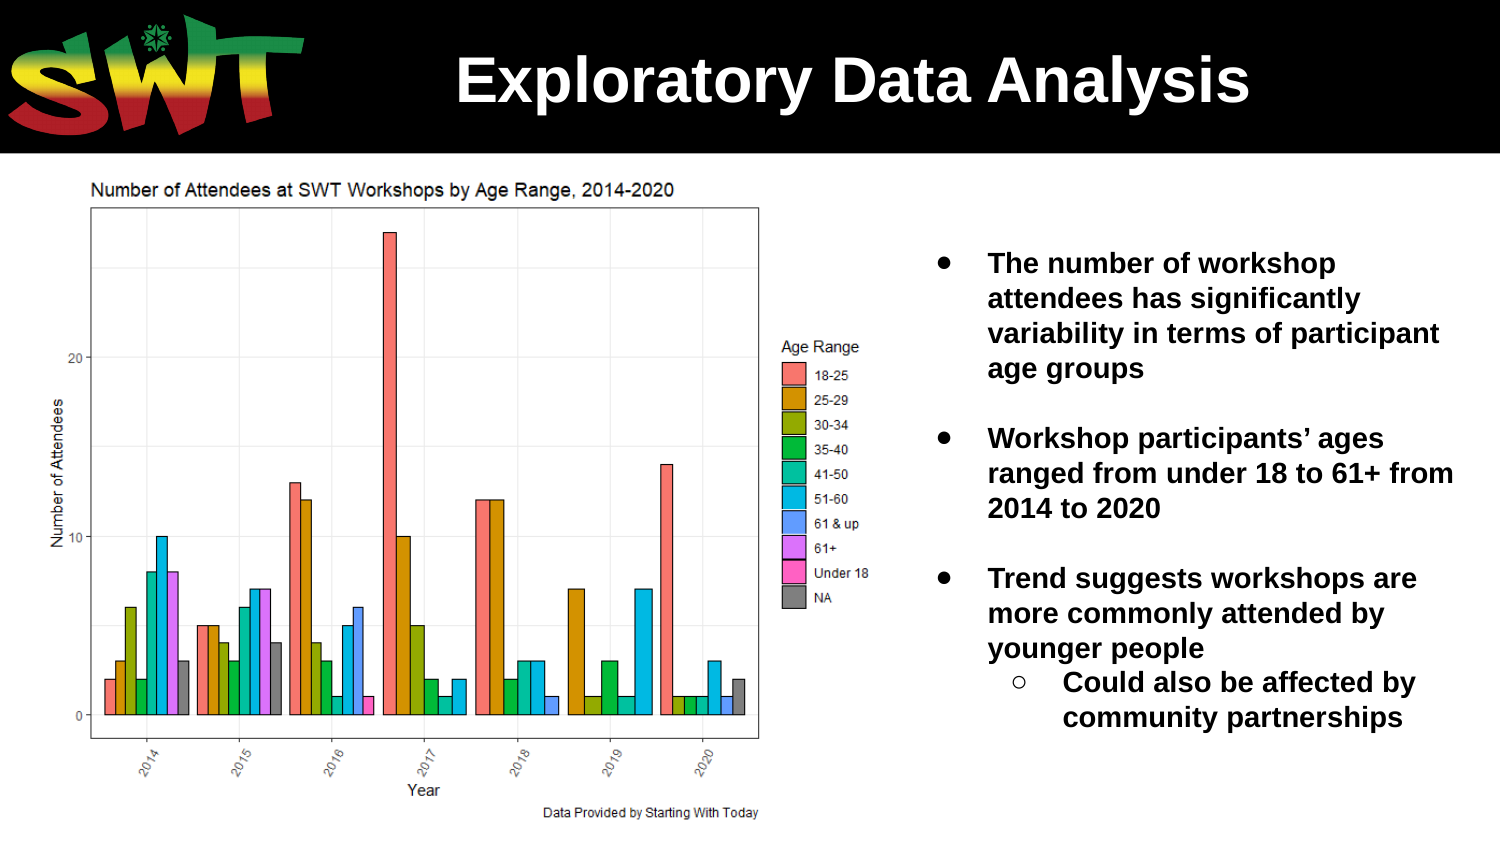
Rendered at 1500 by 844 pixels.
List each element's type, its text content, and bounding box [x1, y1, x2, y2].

text_box Exploratory Data Analysis [359, 22, 1347, 130]
picture [41, 173, 885, 828]
text_box The number of workshop attendees has significantly variability in terms of participant age groups Workshop participants’ ages ranged from under 18 to 61+ from 2014 to 2020 Trend suggests workshops are more commonly attended by younger people Could also be affected by community partnerships [897, 229, 1476, 819]
picture [0, 0, 309, 154]
title [310, 0, 1500, 154]
